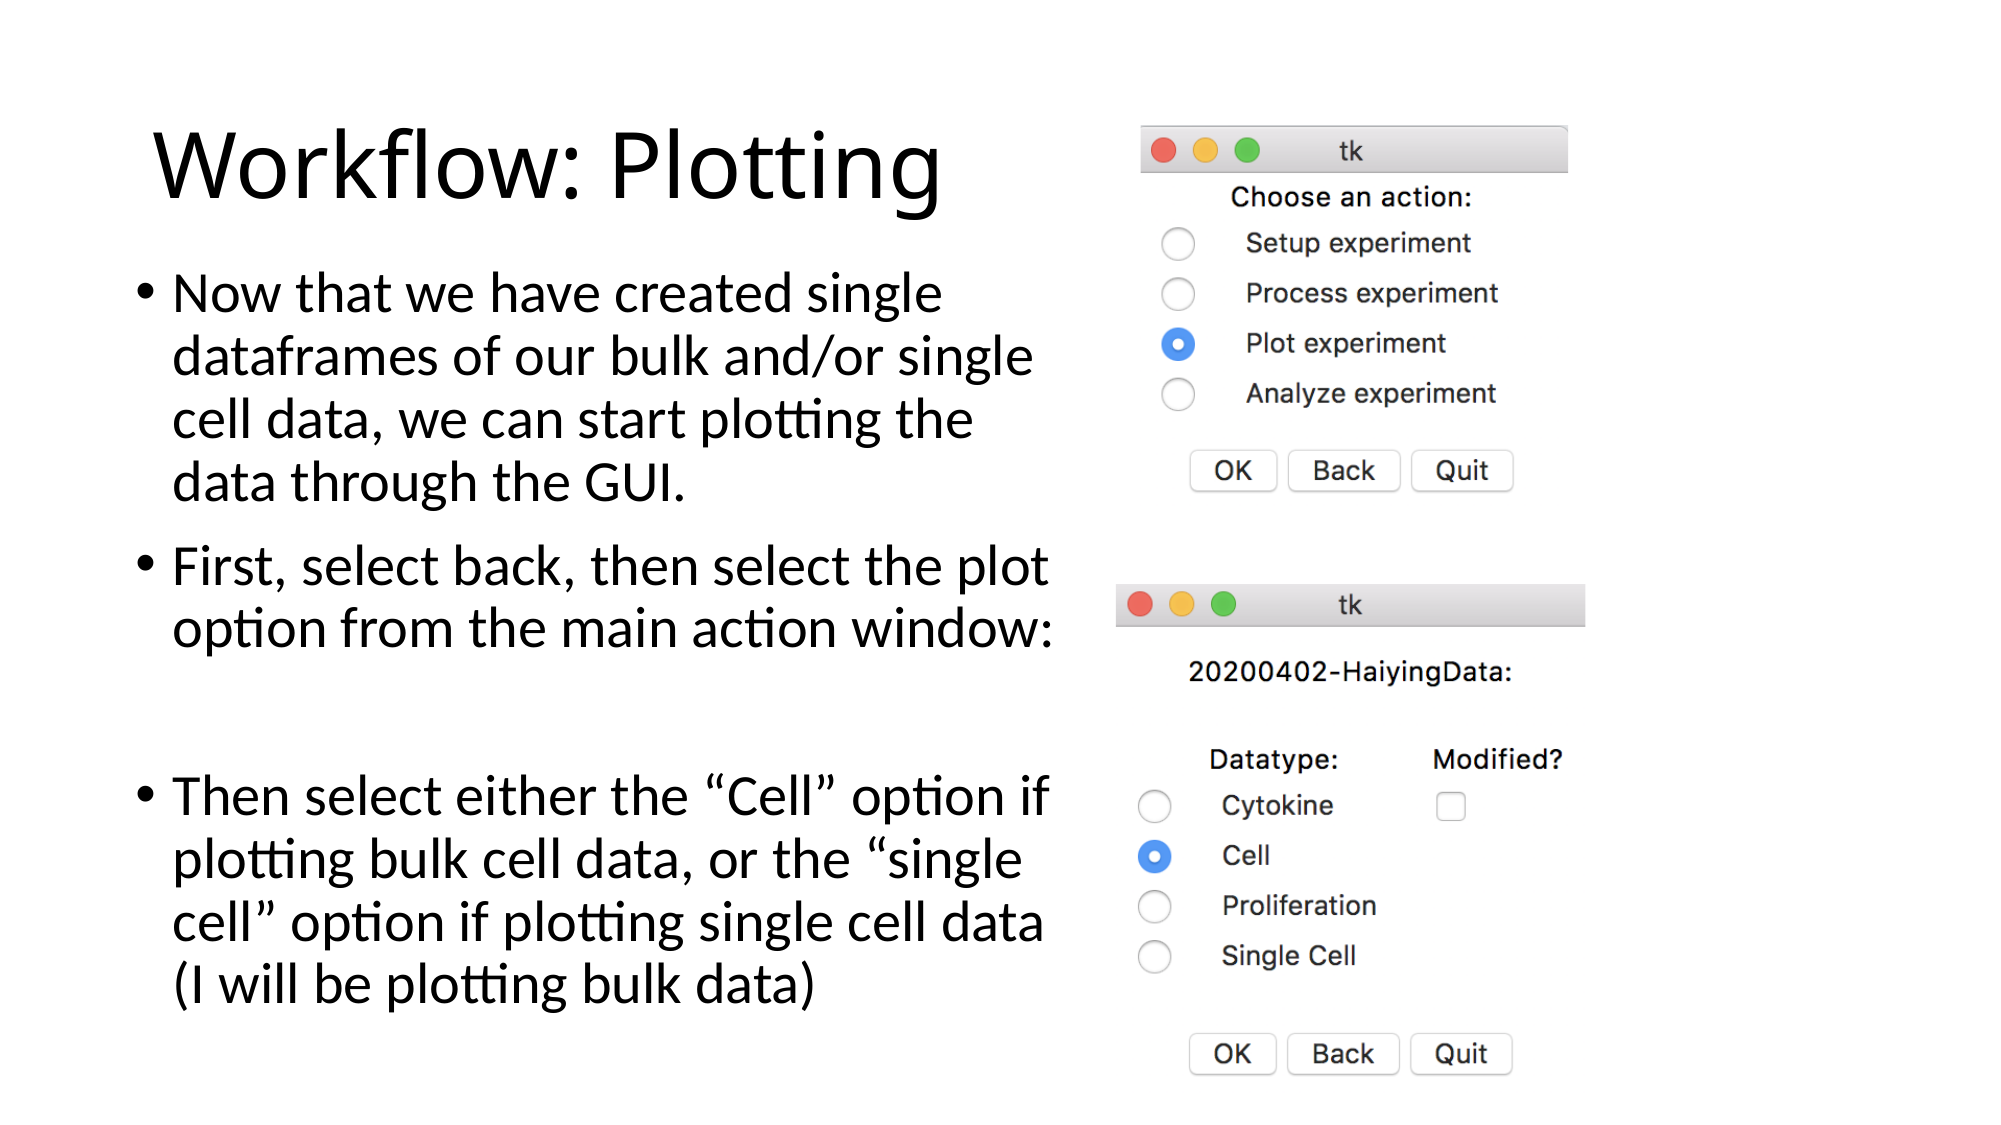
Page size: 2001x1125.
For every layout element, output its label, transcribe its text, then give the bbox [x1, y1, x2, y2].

list Now that we have created single dataframes of our bulk and/or single cell data, we can start plotting the data through the GUI. First, select back, then select the plot option from the main action window: Then select either the “Cell” option if plotting bulk cell data, or the “single cell” option if plotting single cell data (I will be plotting bulk data) [120, 255, 1071, 1088]
picture [1115, 583, 1586, 1103]
title Workflow: Plotting [137, 59, 1863, 278]
picture [1140, 125, 1569, 519]
